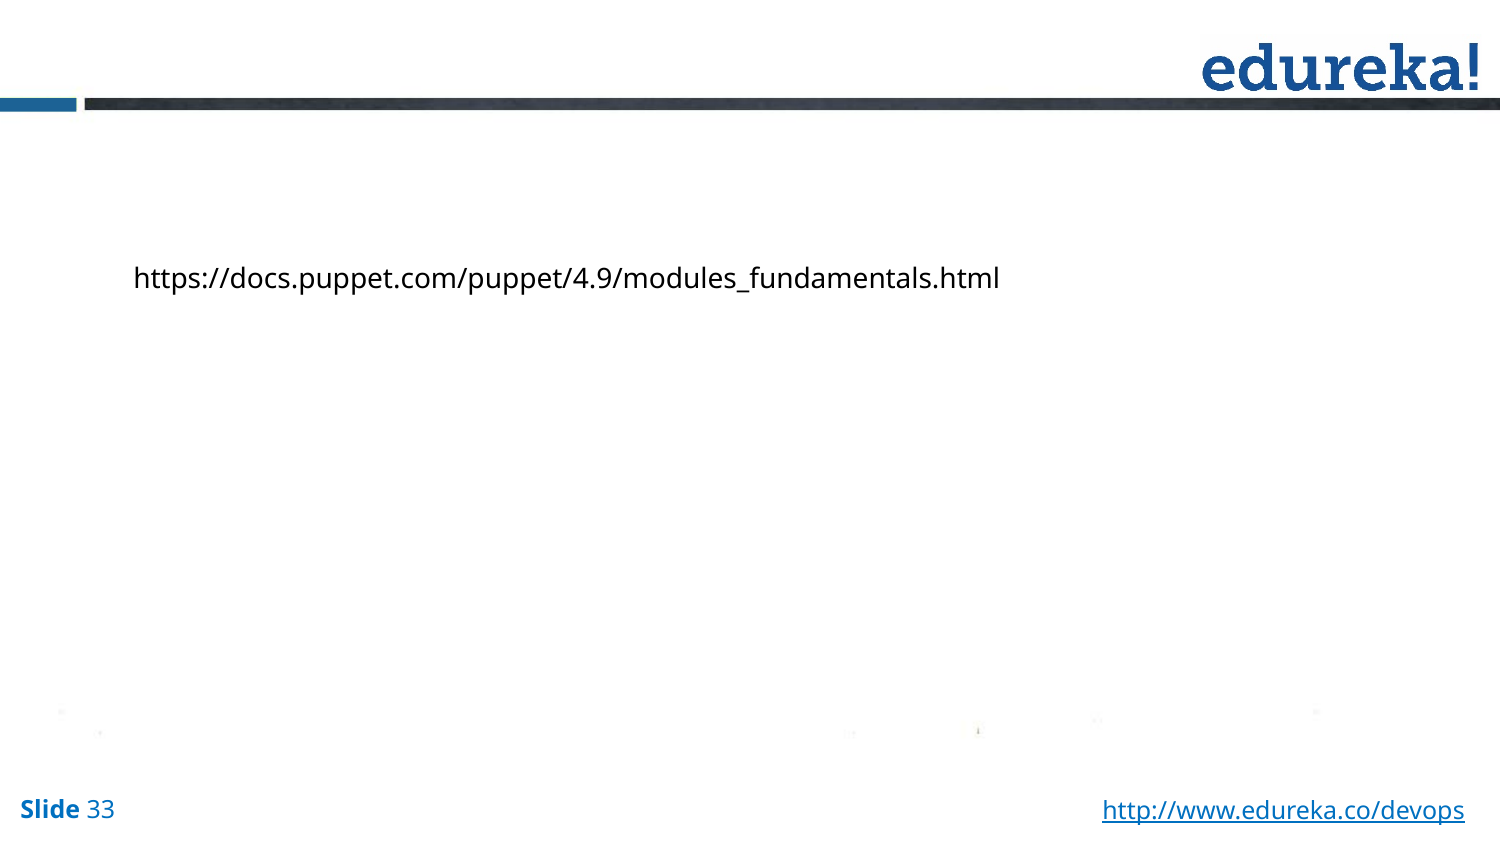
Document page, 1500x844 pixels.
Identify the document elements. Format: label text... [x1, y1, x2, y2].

picture [0, 0, 1500, 844]
text_box https://docs.puppet.com/puppet/4.9/modules_fundamentals.html [118, 252, 1082, 302]
